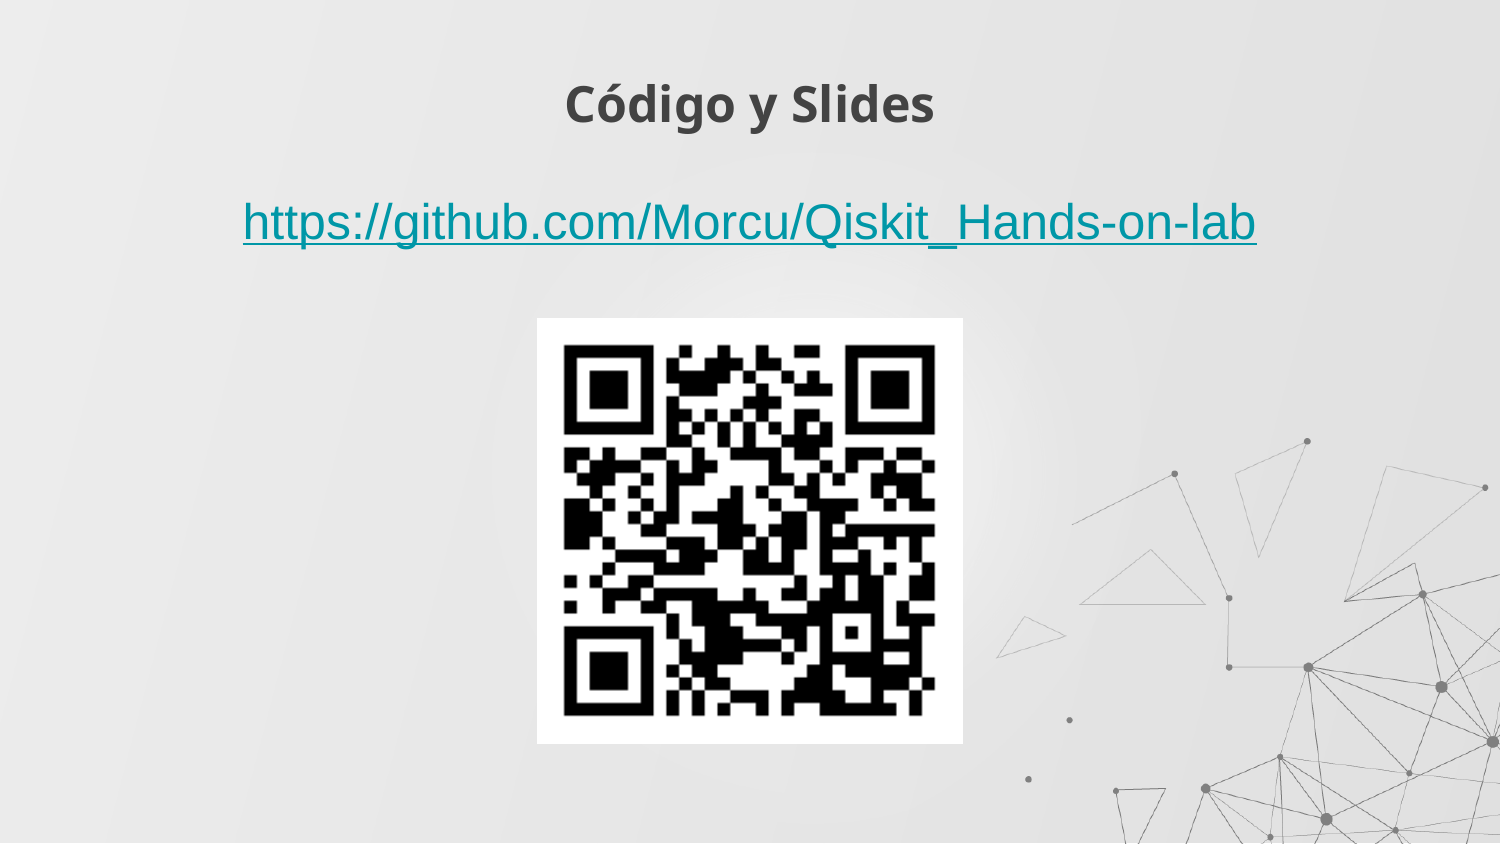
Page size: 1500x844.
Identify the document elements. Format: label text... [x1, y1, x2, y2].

picture [537, 318, 963, 745]
text_box https://github.com/Morcu/Qiskit_Hands-on-lab [217, 165, 1283, 300]
title Código y Slides [322, 57, 1178, 165]
list [43, 77, 1500, 763]
picture [0, 0, 1500, 844]
